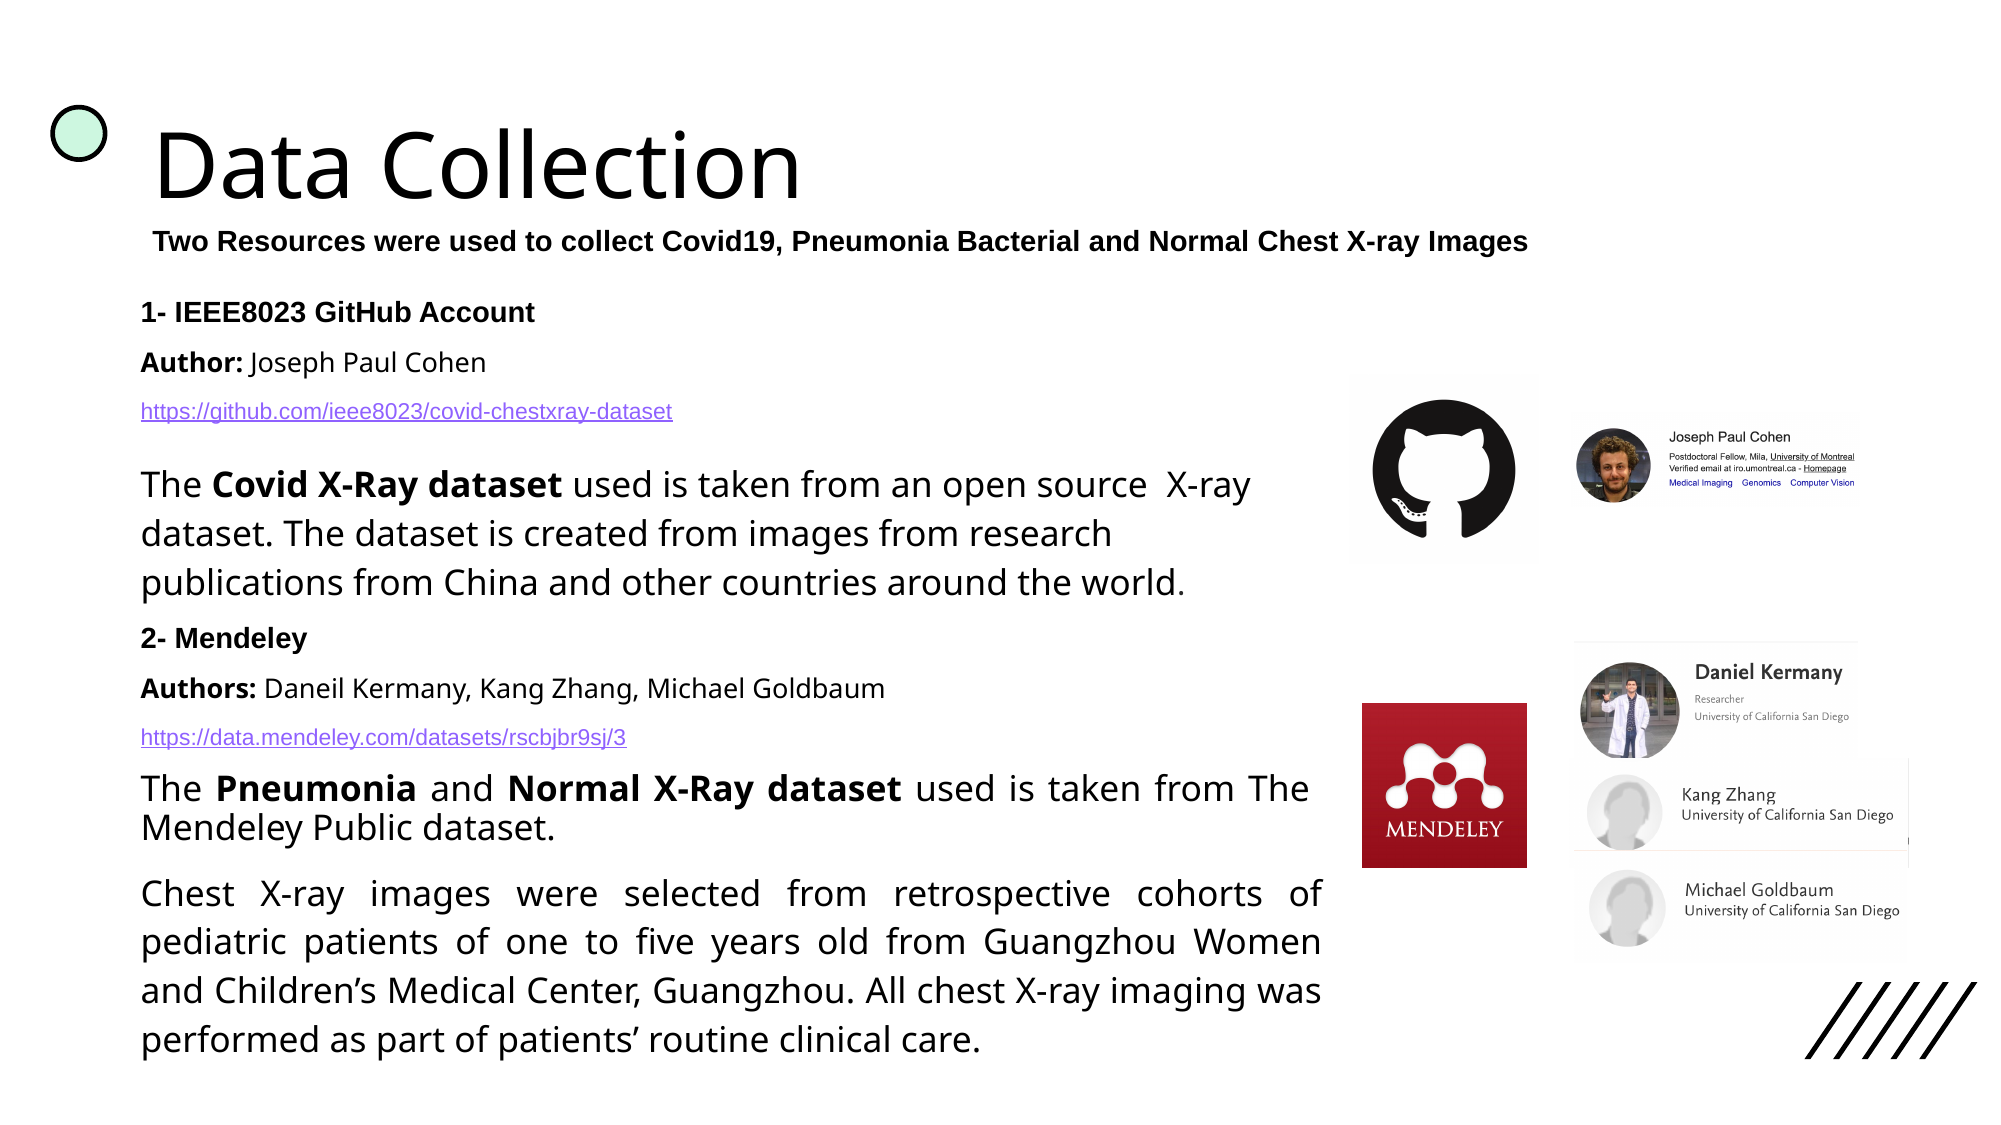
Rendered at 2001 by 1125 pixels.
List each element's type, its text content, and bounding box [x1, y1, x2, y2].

text_box Two Resources were used to collect Covid19, Pneumonia Bacterial and Normal Chest X-ray Images [137, 211, 1693, 339]
picture [1349, 373, 1540, 564]
picture [1571, 411, 1861, 508]
picture [1362, 703, 1527, 868]
title Data Collection [137, 59, 1863, 278]
list 1- IEEE8023 GitHub Account Author: Joseph Paul Cohen https://github.com/ieee8023/covid-chestxray-dataset The Covid X-Ray dataset used is taken from an open source X-ray dataset. The dataset is created from images from research publications from China and other countries around the world. 2- Mendeley Authors: Daneil Kermany, Kang Zhang, Michael Goldbaum https://data.mendeley.com/datasets/rscbjbr9sj/3 The Pneumonia and Normal X-Ray dataset used is taken from The Mendeley Public dataset. Chest X-ray images were selected from retrospective cohorts of pediatric patients of one to five years old from Guangzhou Women and Children’s Medical Center, Guangzhou. All chest X-ray imaging was performed as part of patients’ routine clinical care. [125, 289, 1338, 1084]
picture [1569, 641, 1909, 963]
